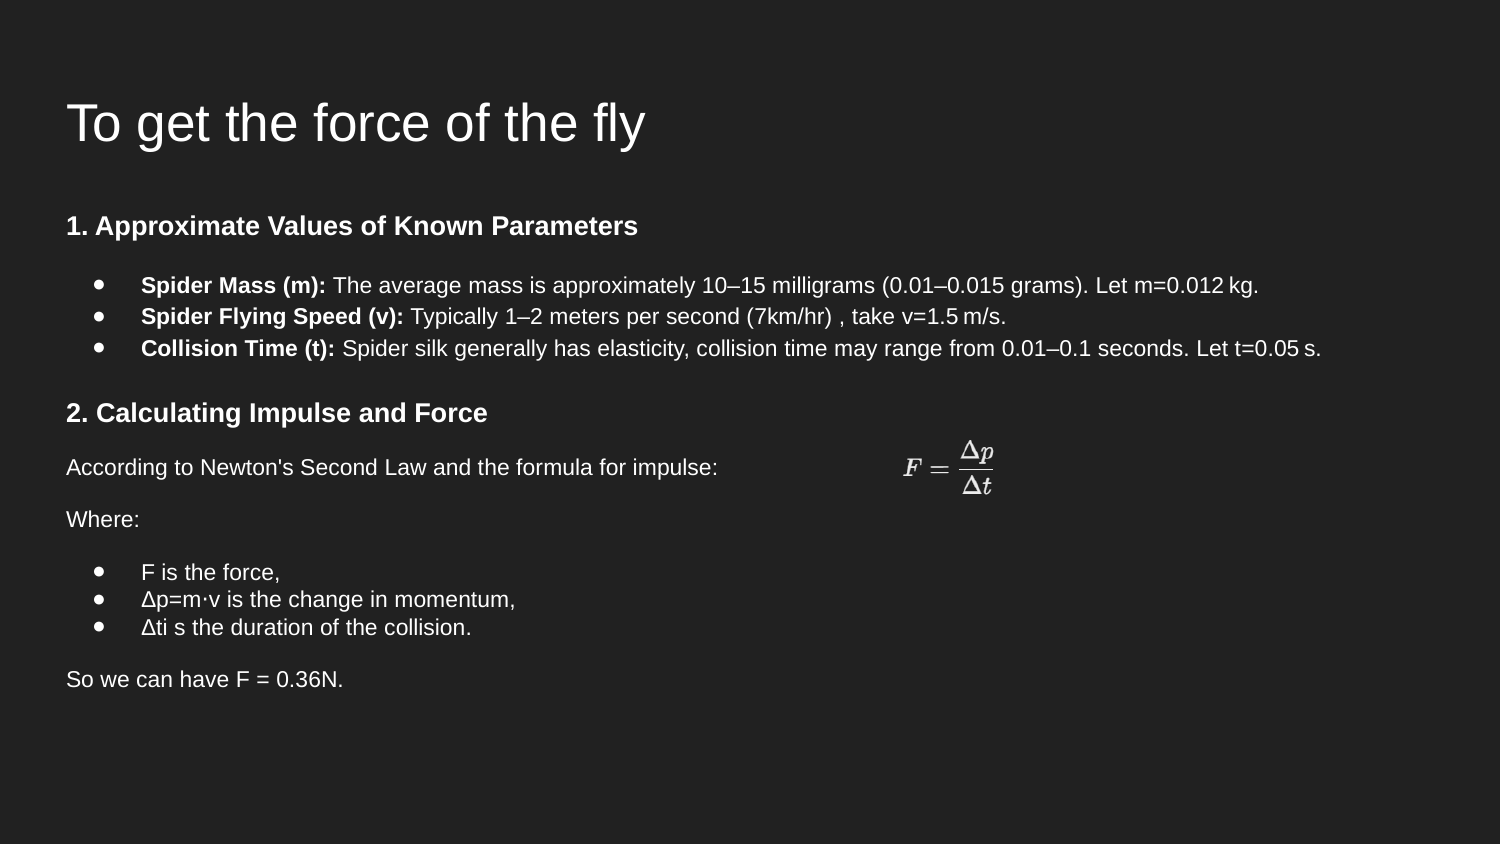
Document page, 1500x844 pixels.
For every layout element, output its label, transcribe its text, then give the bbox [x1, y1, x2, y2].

title To get the force of the fly [51, 72, 1449, 167]
picture [872, 428, 1035, 510]
list 1. Approximate Values of Known Parameters Spider Mass (m): The average mass is approximately 10–15 milligrams (0.01–0.015 grams). Let m=0.012 kg. Spider Flying Speed (v): Typically 1–2 meters per second (7km/hr) , take v=1.5 m/s. Collision Time (t): Spider silk generally has elasticity, collision time may range from 0.01–0.1 seconds. Let t=0.05 s. 2. Calculating Impulse and Force According to Newton's Second Law and the formula for impulse: Where: F is the force, Δp=m⋅v is the change in momentum, Δti s the duration of the collision. So we can have F = 0.36N. [51, 189, 1449, 750]
